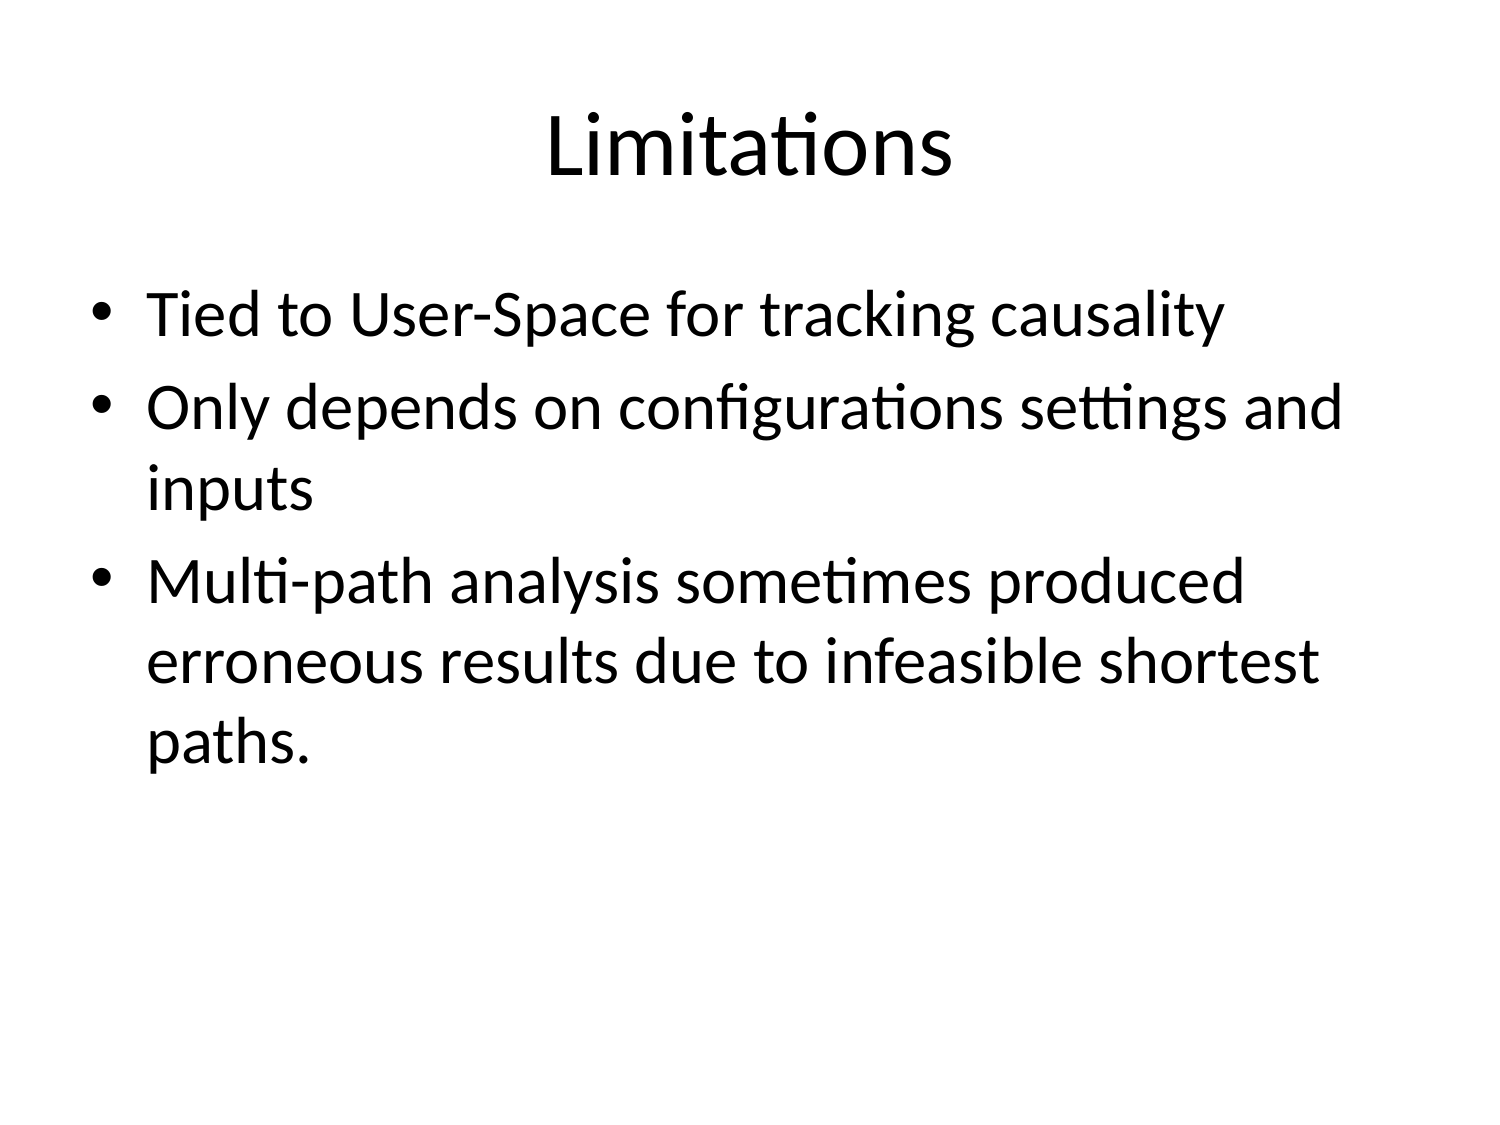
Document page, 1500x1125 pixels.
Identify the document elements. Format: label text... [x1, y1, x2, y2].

list Tied to User-Space for tracking causality Only depends on configurations settings and inputs Multi-path analysis sometimes produced erroneous results due to infeasible shortest paths. [75, 262, 1425, 1005]
title Limitations [75, 45, 1425, 233]
